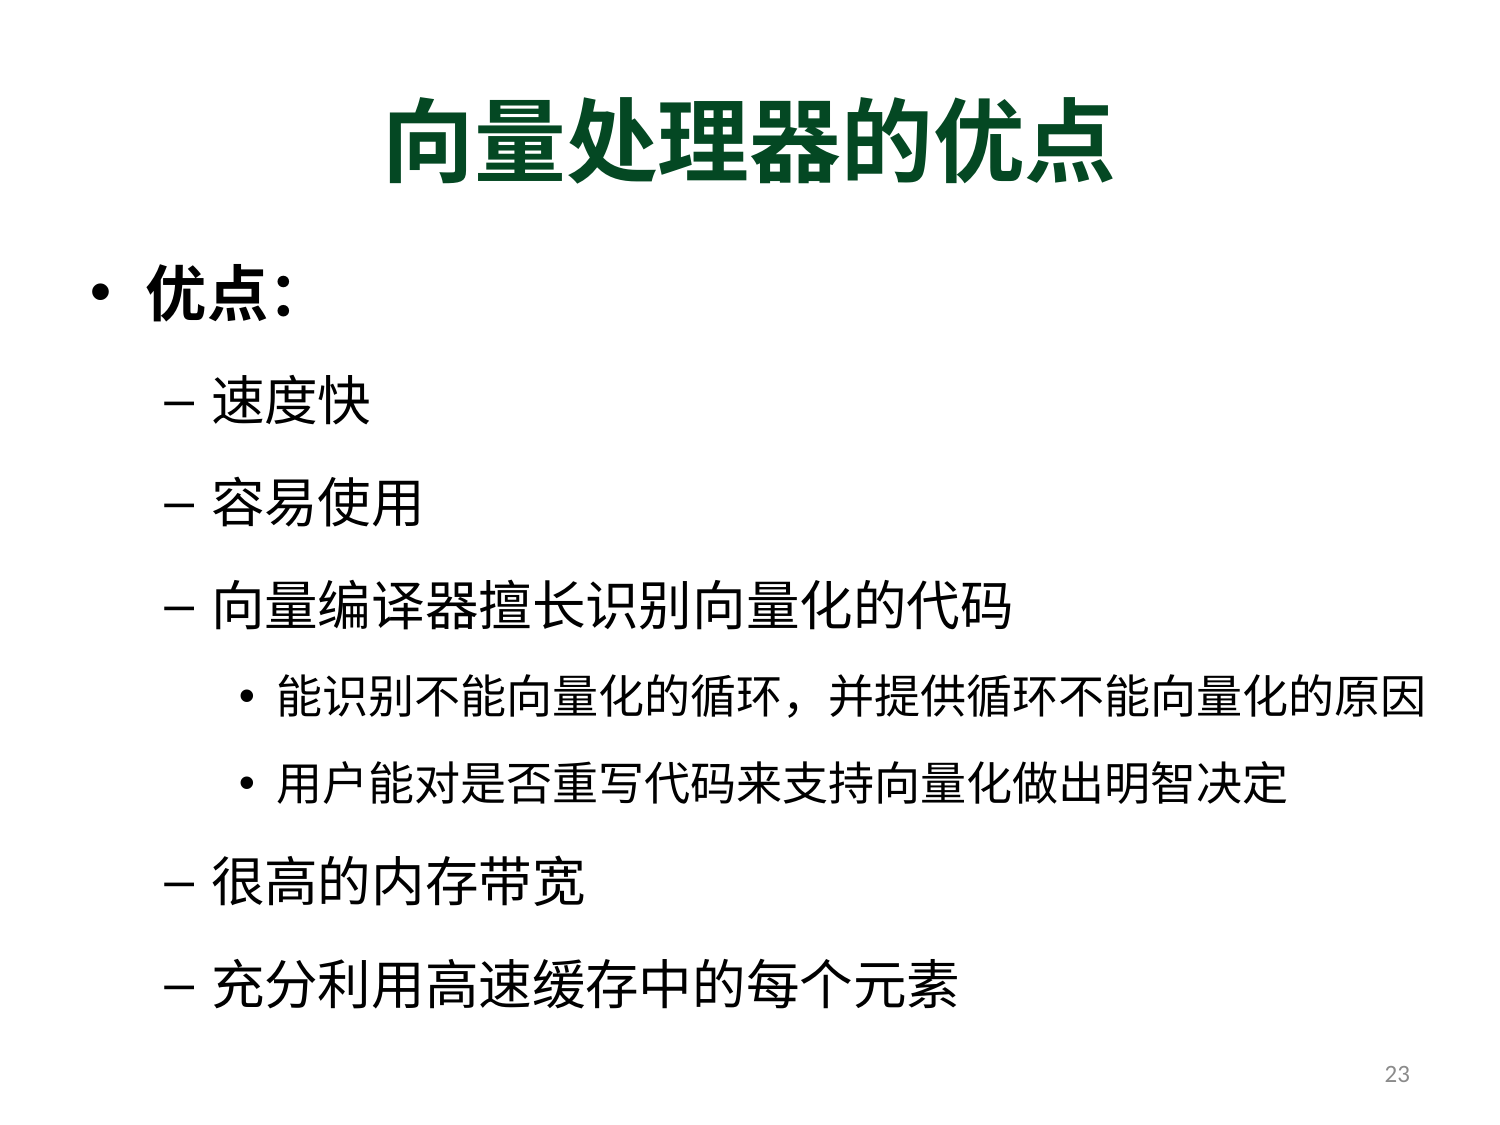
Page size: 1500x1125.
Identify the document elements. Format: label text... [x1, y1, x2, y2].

slide_number 23 [1074, 1042, 1425, 1103]
title 向量处理器的优点 [75, 45, 1425, 233]
list 优点： 速度快 容易使用 向量编译器擅长识别向量化的代码 能识别不能向量化的循环，并提供循环不能向量化的原因 用户能对是否重写代码来支持向量化做出明智决定 很高的内存带宽 充分利用高速缓存中的每个元素 [74, 232, 1447, 1024]
